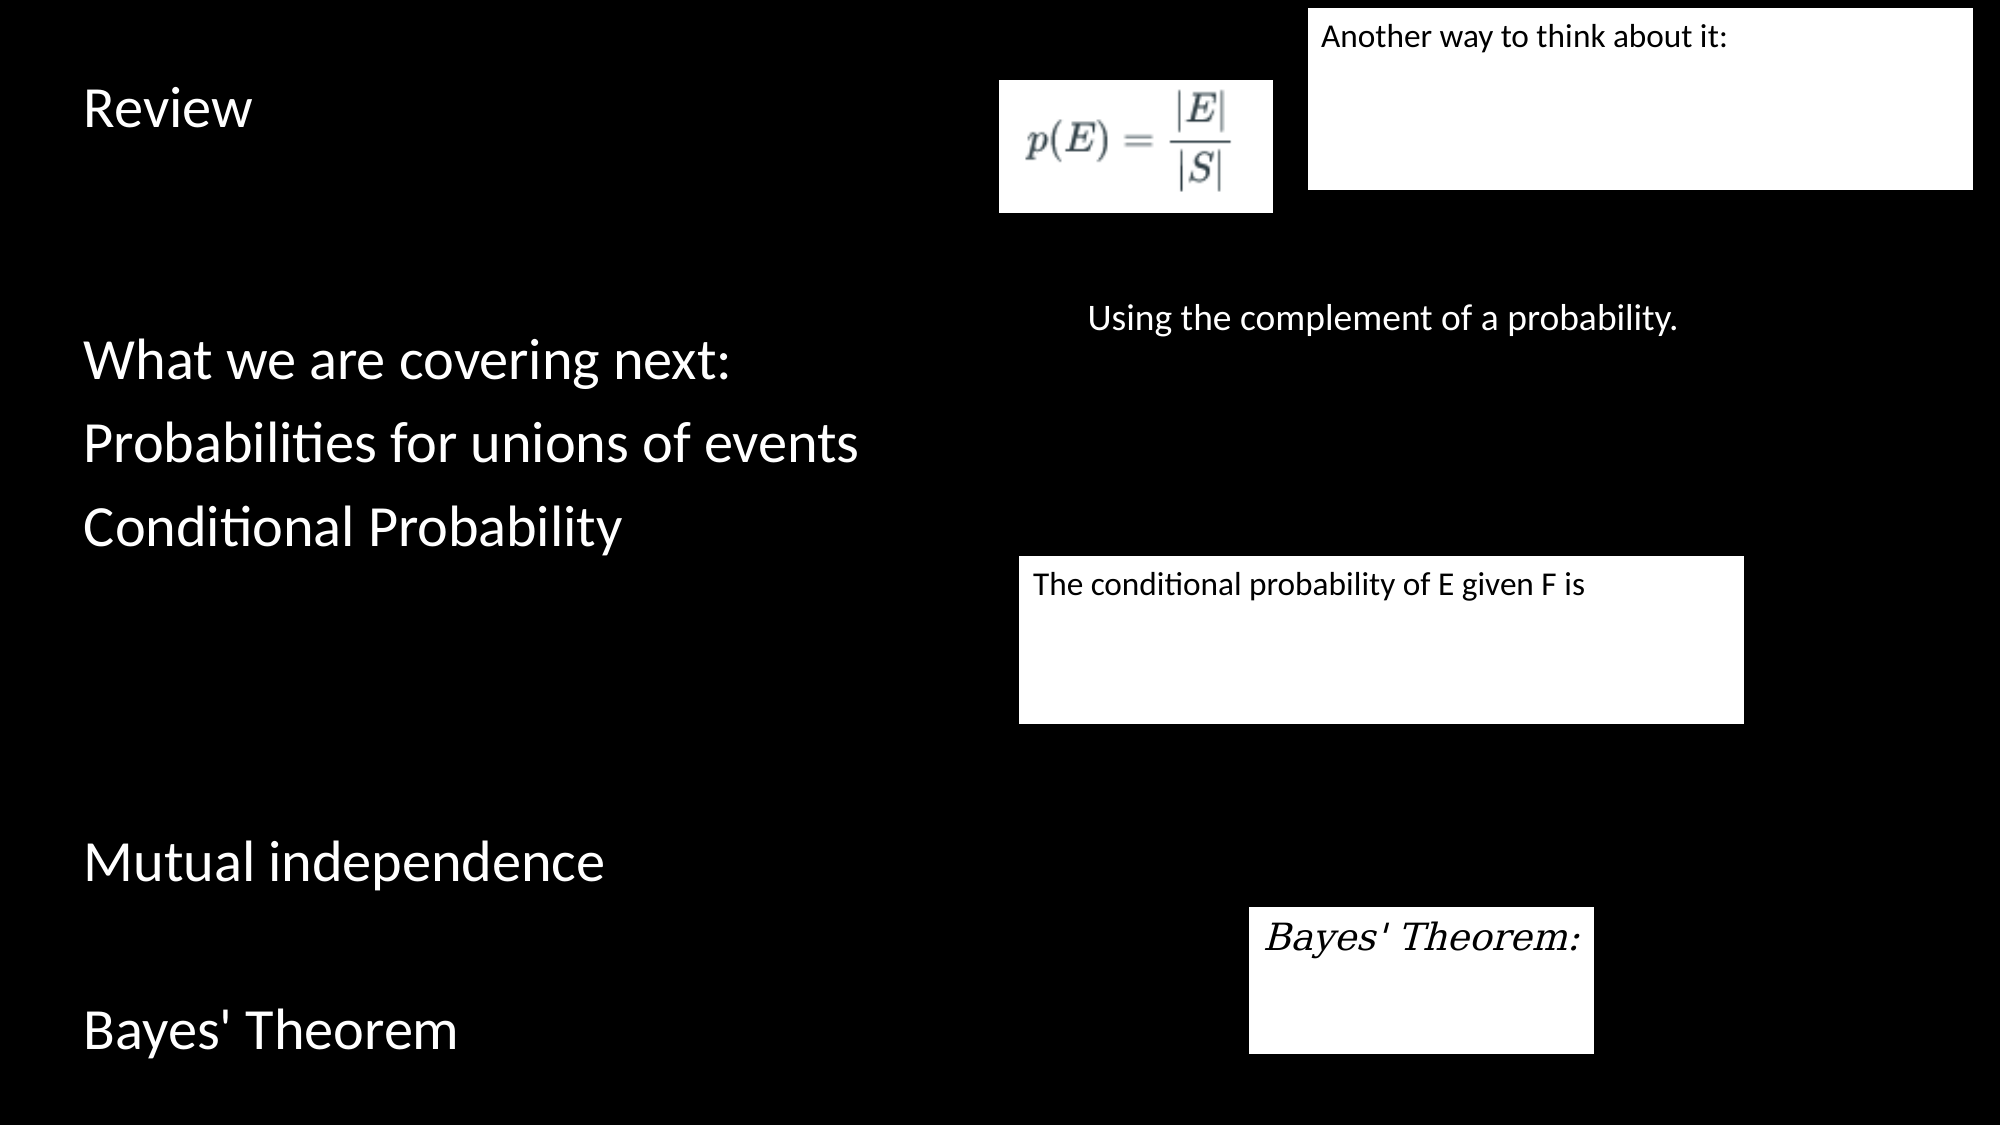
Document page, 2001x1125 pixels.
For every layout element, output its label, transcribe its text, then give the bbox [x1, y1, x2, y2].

list Review What we are covering next: Probabilities for unions of events Conditional Probability Mutual independence Bayes' Theorem [68, 69, 1699, 1077]
picture [999, 80, 1273, 213]
